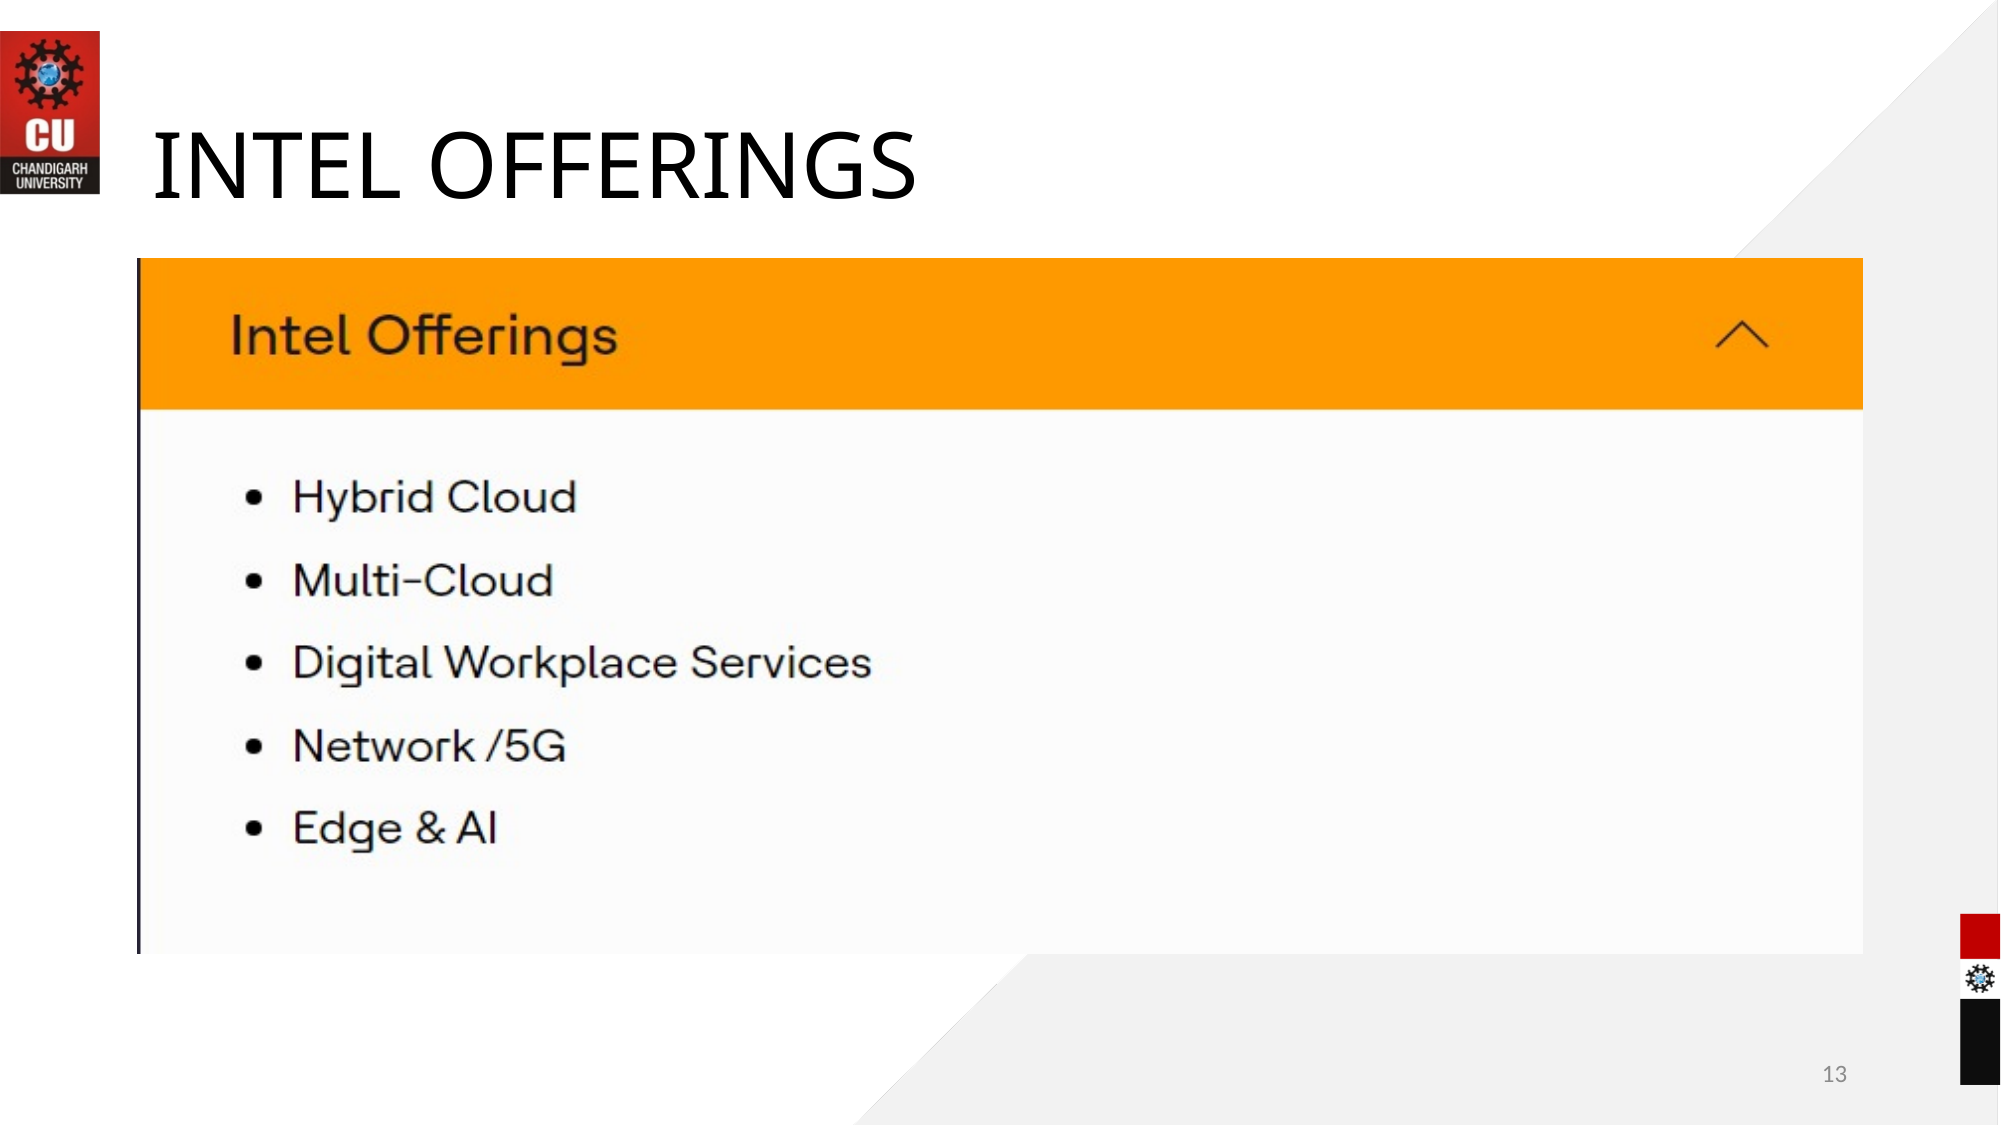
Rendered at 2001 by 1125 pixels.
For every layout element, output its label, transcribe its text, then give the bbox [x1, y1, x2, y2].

picture [0, 0, 2001, 1125]
slide_number 13 [1412, 1042, 1863, 1103]
title INTEL OFFERINGS [137, 59, 1863, 258]
